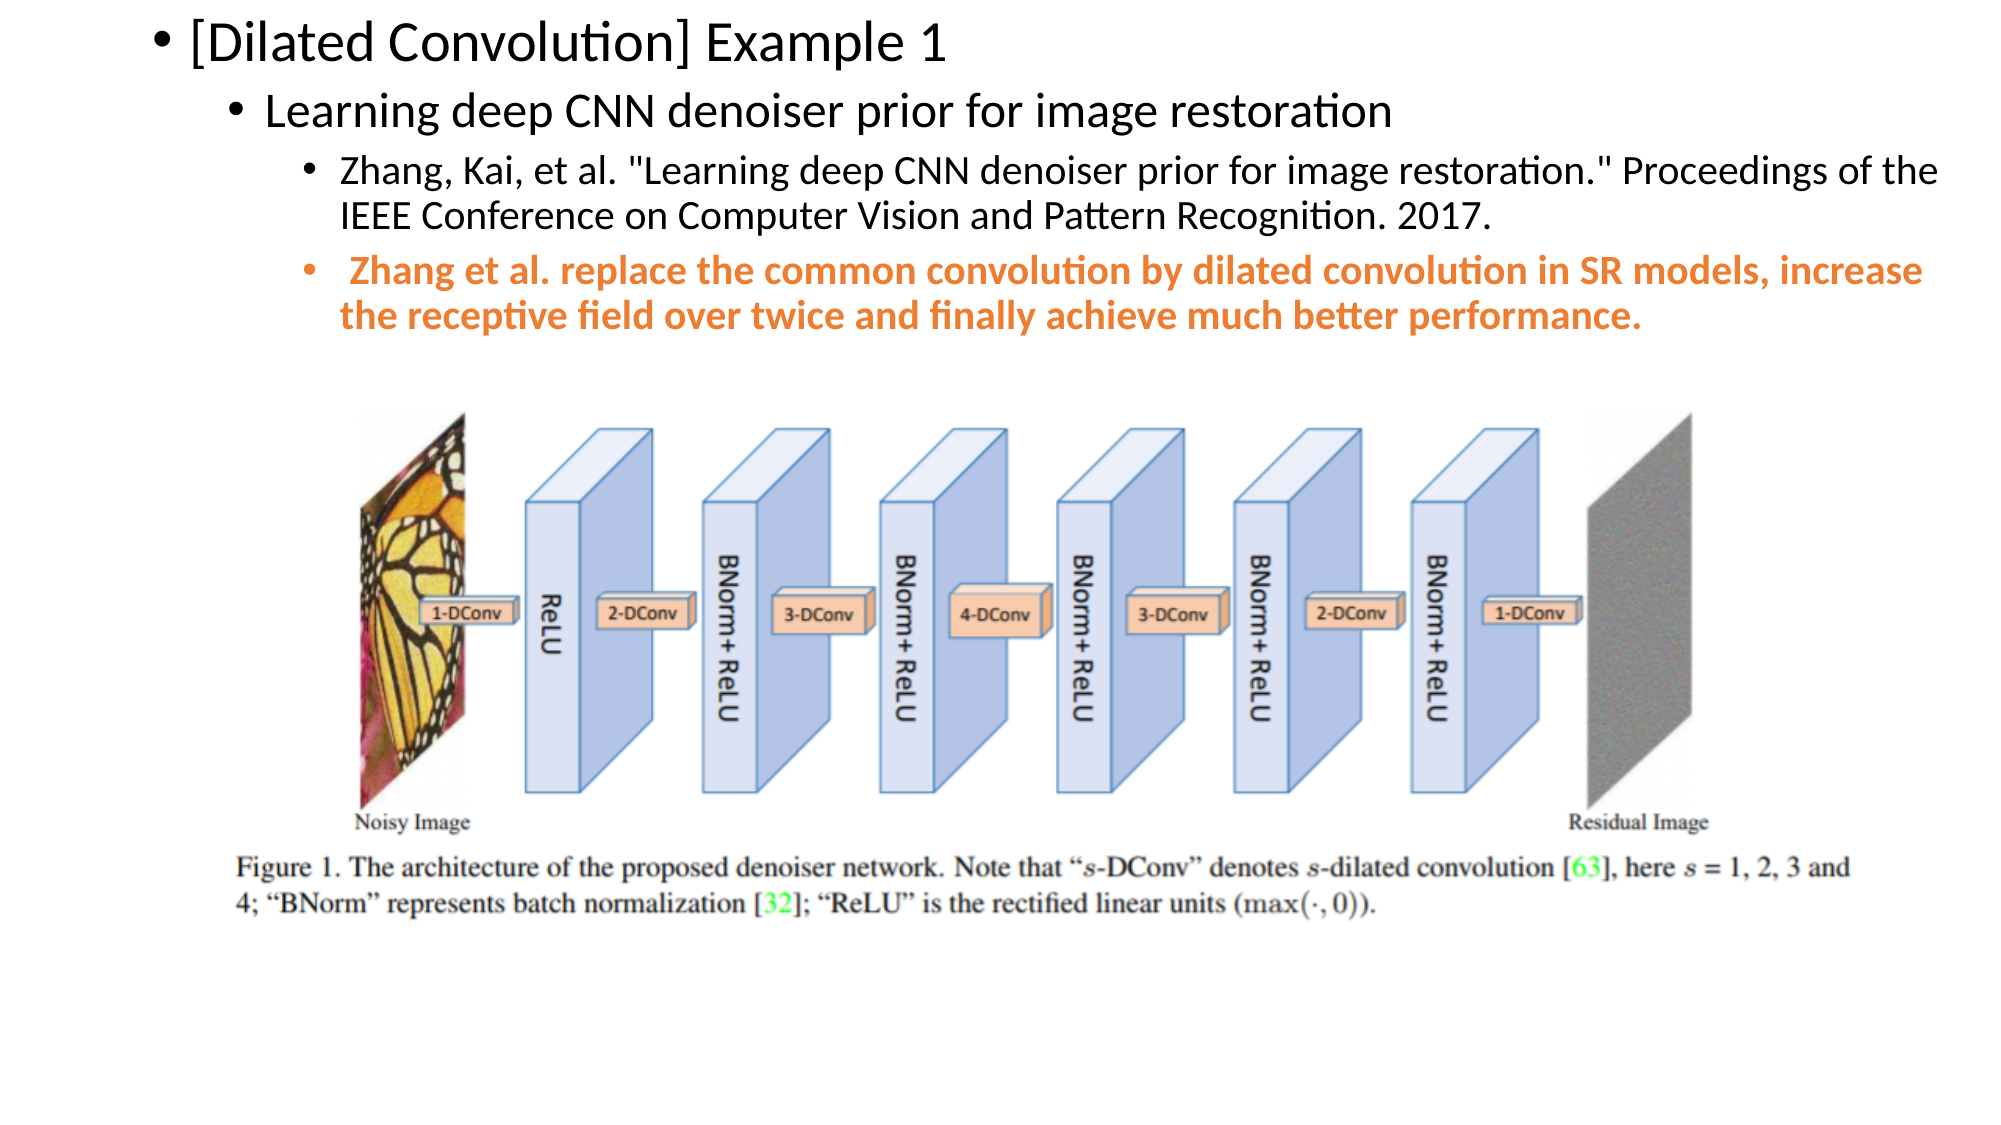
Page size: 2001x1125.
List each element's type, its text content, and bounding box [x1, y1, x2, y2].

list [Dilated Convolution] Example 1 Learning deep CNN denoiser prior for image restoration Zhang, Kai, et al. "Learning deep CNN denoiser prior for image restoration." Proceedings of the IEEE Conference on Computer Vision and Pattern Recognition. 2017. Zhang et al. replace the common convolution by dilated convolution in SR models, increase the receptive ﬁeld over twice and ﬁnally achieve much better performance. [137, 3, 1978, 961]
picture [206, 386, 1857, 942]
